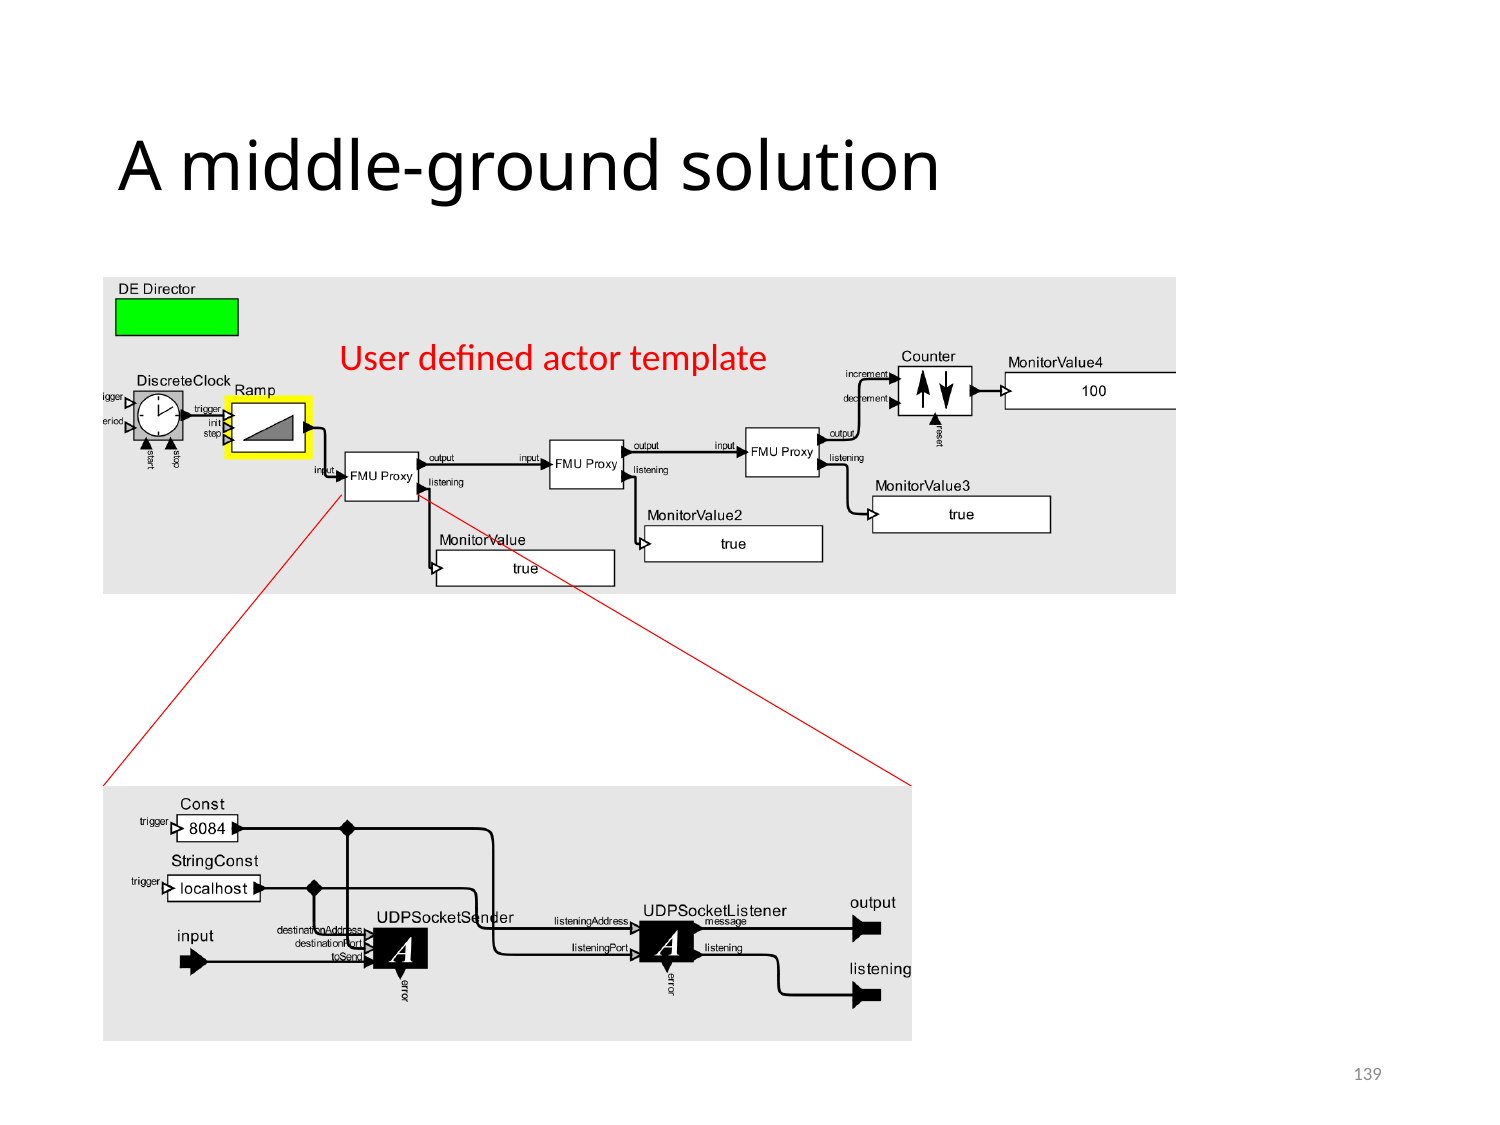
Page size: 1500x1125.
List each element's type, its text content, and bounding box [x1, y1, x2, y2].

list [103, 277, 1176, 594]
picture [103, 785, 912, 1041]
title A middle-ground solution [103, 59, 1397, 278]
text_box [103, 494, 342, 785]
slide_number 139 [1059, 1042, 1397, 1103]
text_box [418, 494, 912, 785]
